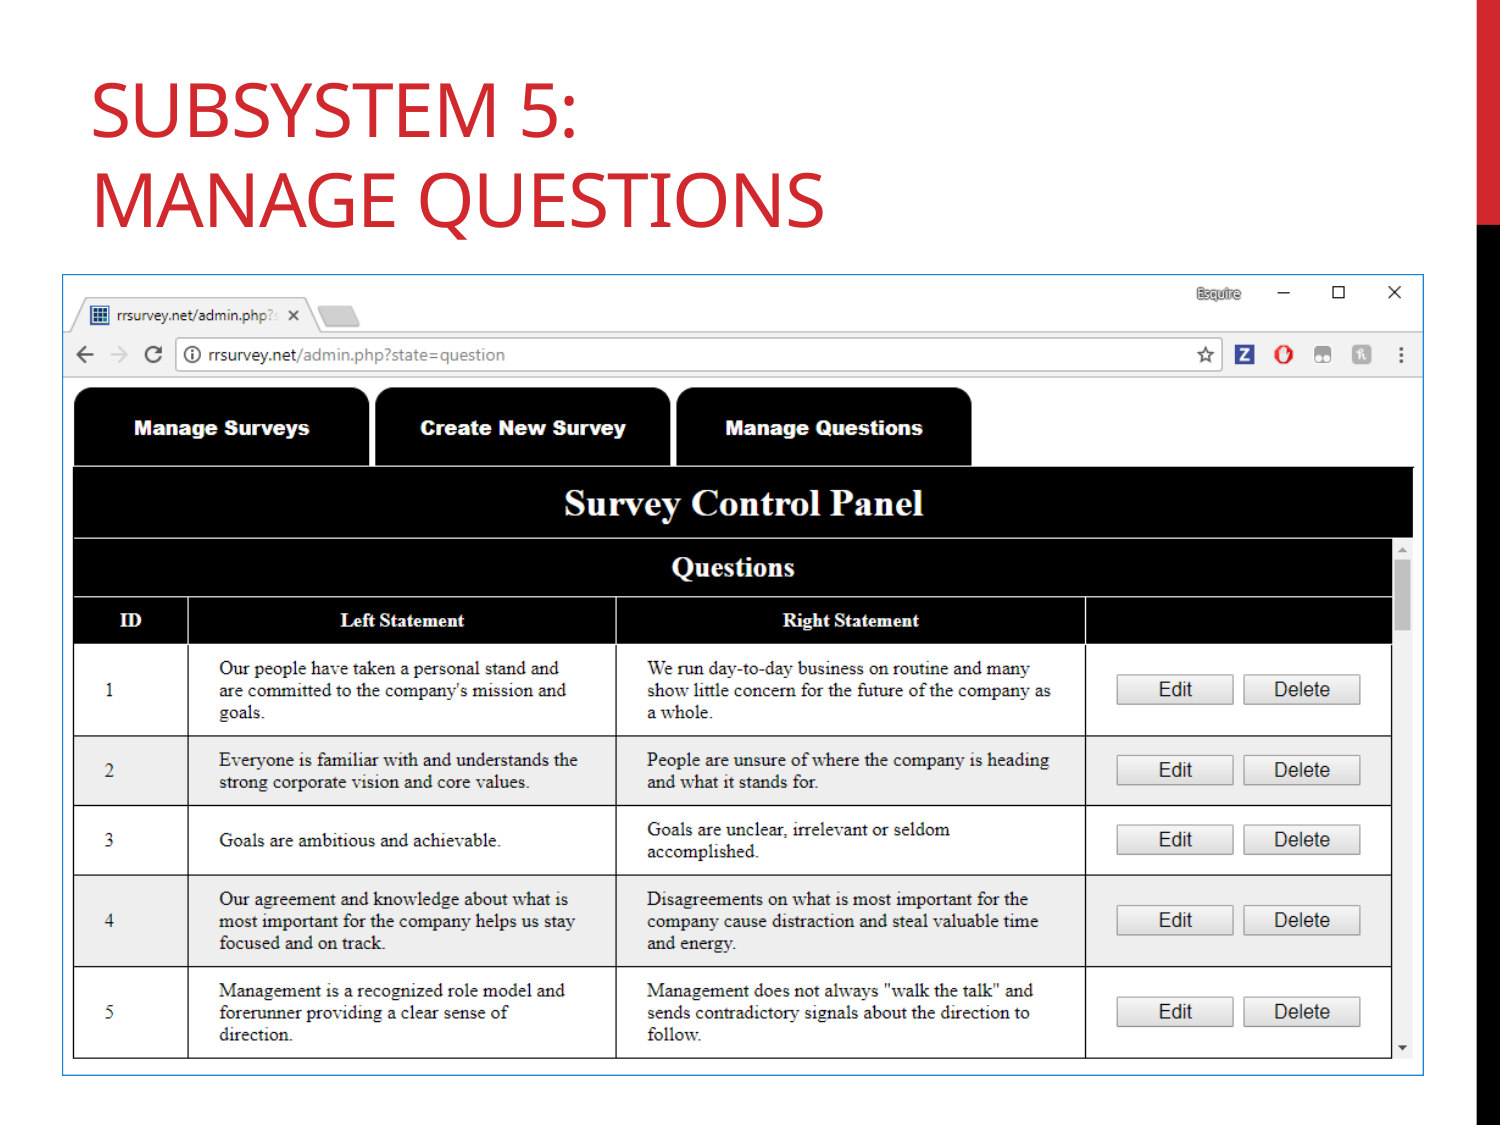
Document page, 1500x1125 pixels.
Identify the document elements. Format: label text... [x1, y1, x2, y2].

picture [61, 274, 1425, 1077]
title Subsystem 5: Manage Questions [75, 25, 1025, 250]
